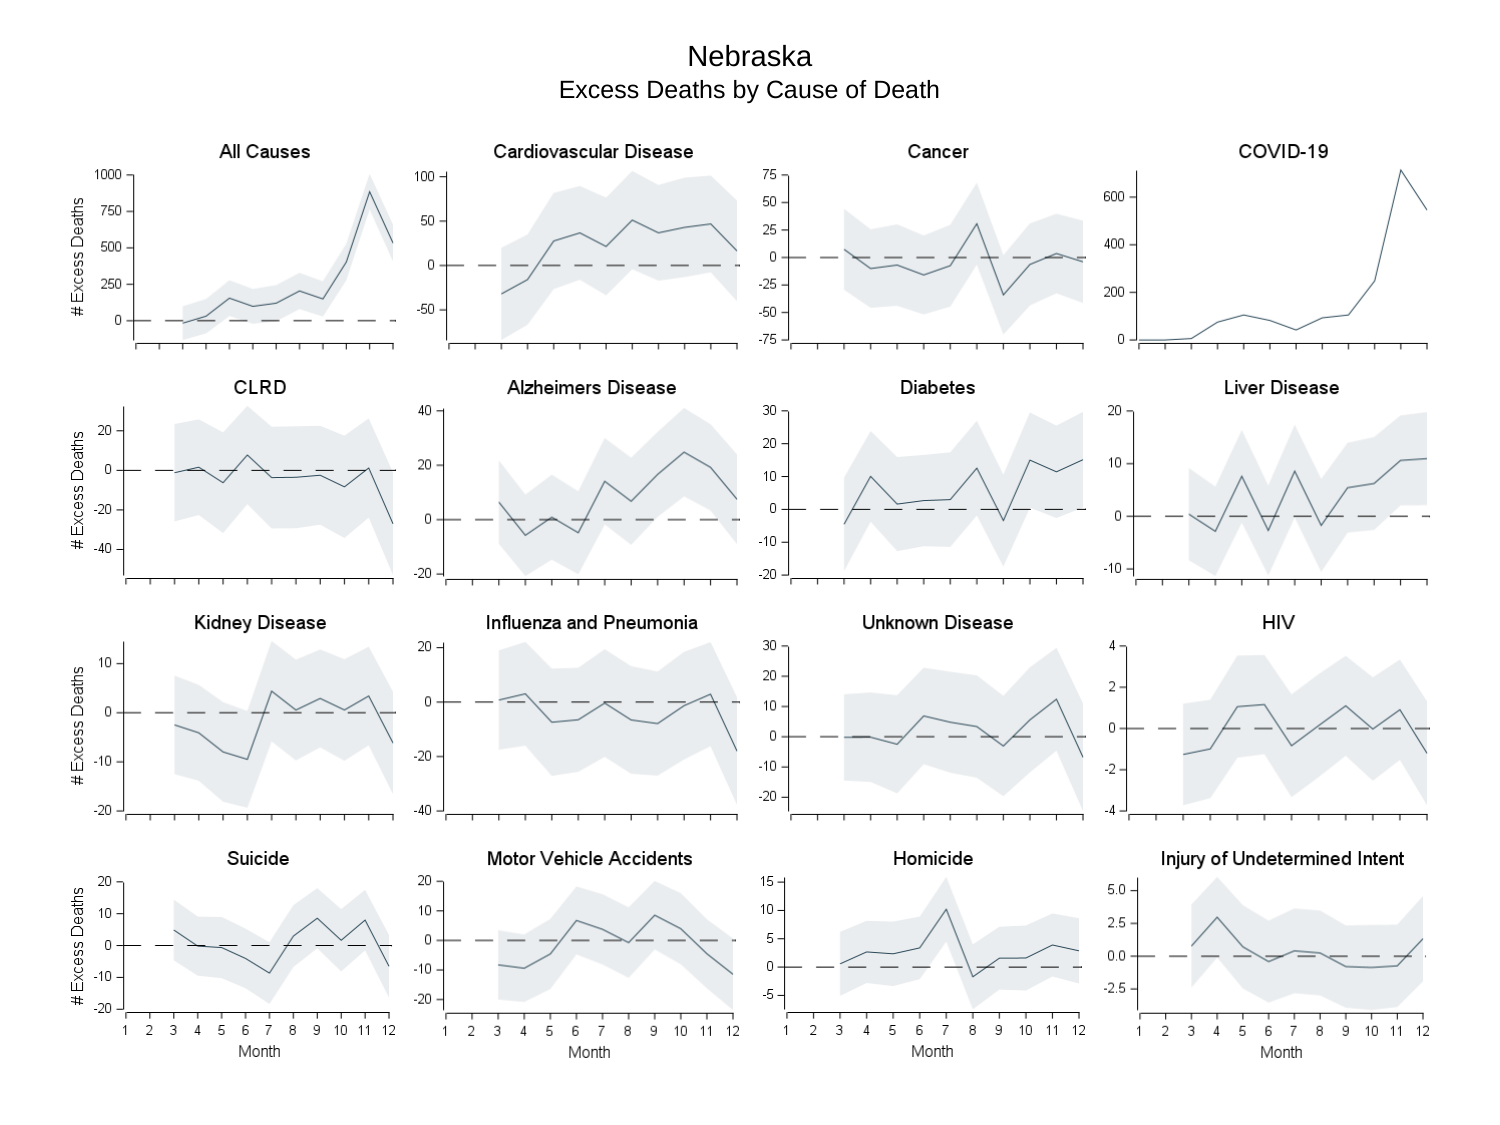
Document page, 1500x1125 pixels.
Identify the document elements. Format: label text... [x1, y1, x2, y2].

title Nebraska [37, 37, 1463, 73]
picture [63, 607, 402, 833]
picture [753, 372, 1092, 598]
picture [1098, 136, 1437, 363]
picture [1098, 607, 1437, 833]
picture [408, 607, 747, 833]
picture [1098, 842, 1437, 1069]
picture [408, 371, 747, 598]
picture [408, 136, 747, 363]
picture [63, 842, 402, 1069]
picture [753, 607, 1092, 833]
picture [1098, 371, 1437, 598]
picture [408, 842, 747, 1069]
picture [63, 136, 402, 362]
picture [753, 136, 1092, 362]
picture [63, 372, 402, 598]
title Excess Deaths by Cause of Death [37, 73, 1463, 104]
picture [753, 842, 1092, 1069]
